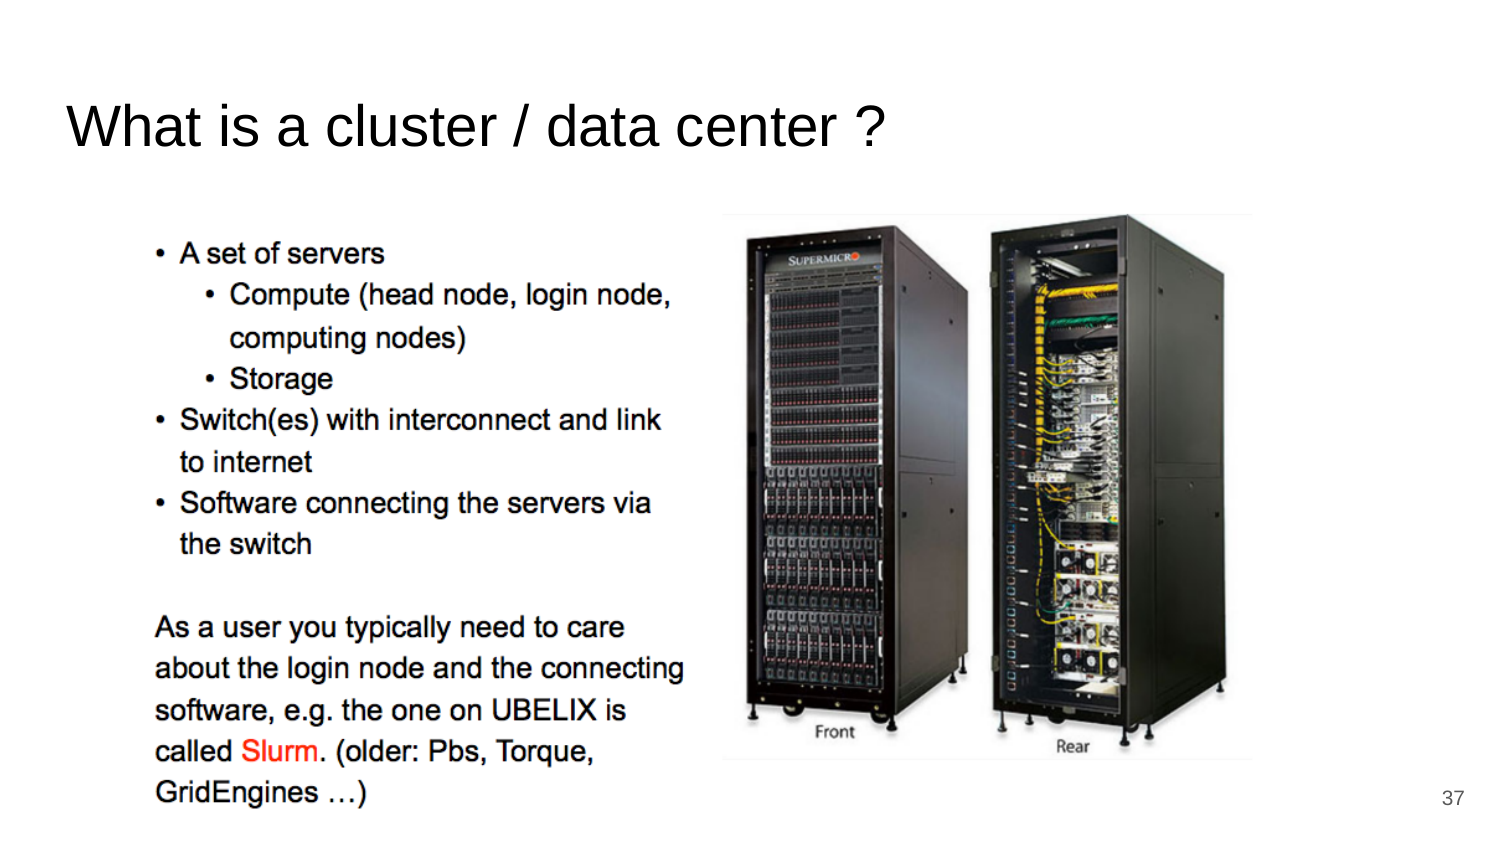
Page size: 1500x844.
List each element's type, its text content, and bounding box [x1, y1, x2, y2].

slide_number 37 [1389, 764, 1480, 830]
picture [116, 193, 1256, 821]
title What is a cluster / data center ? [51, 72, 1449, 167]
